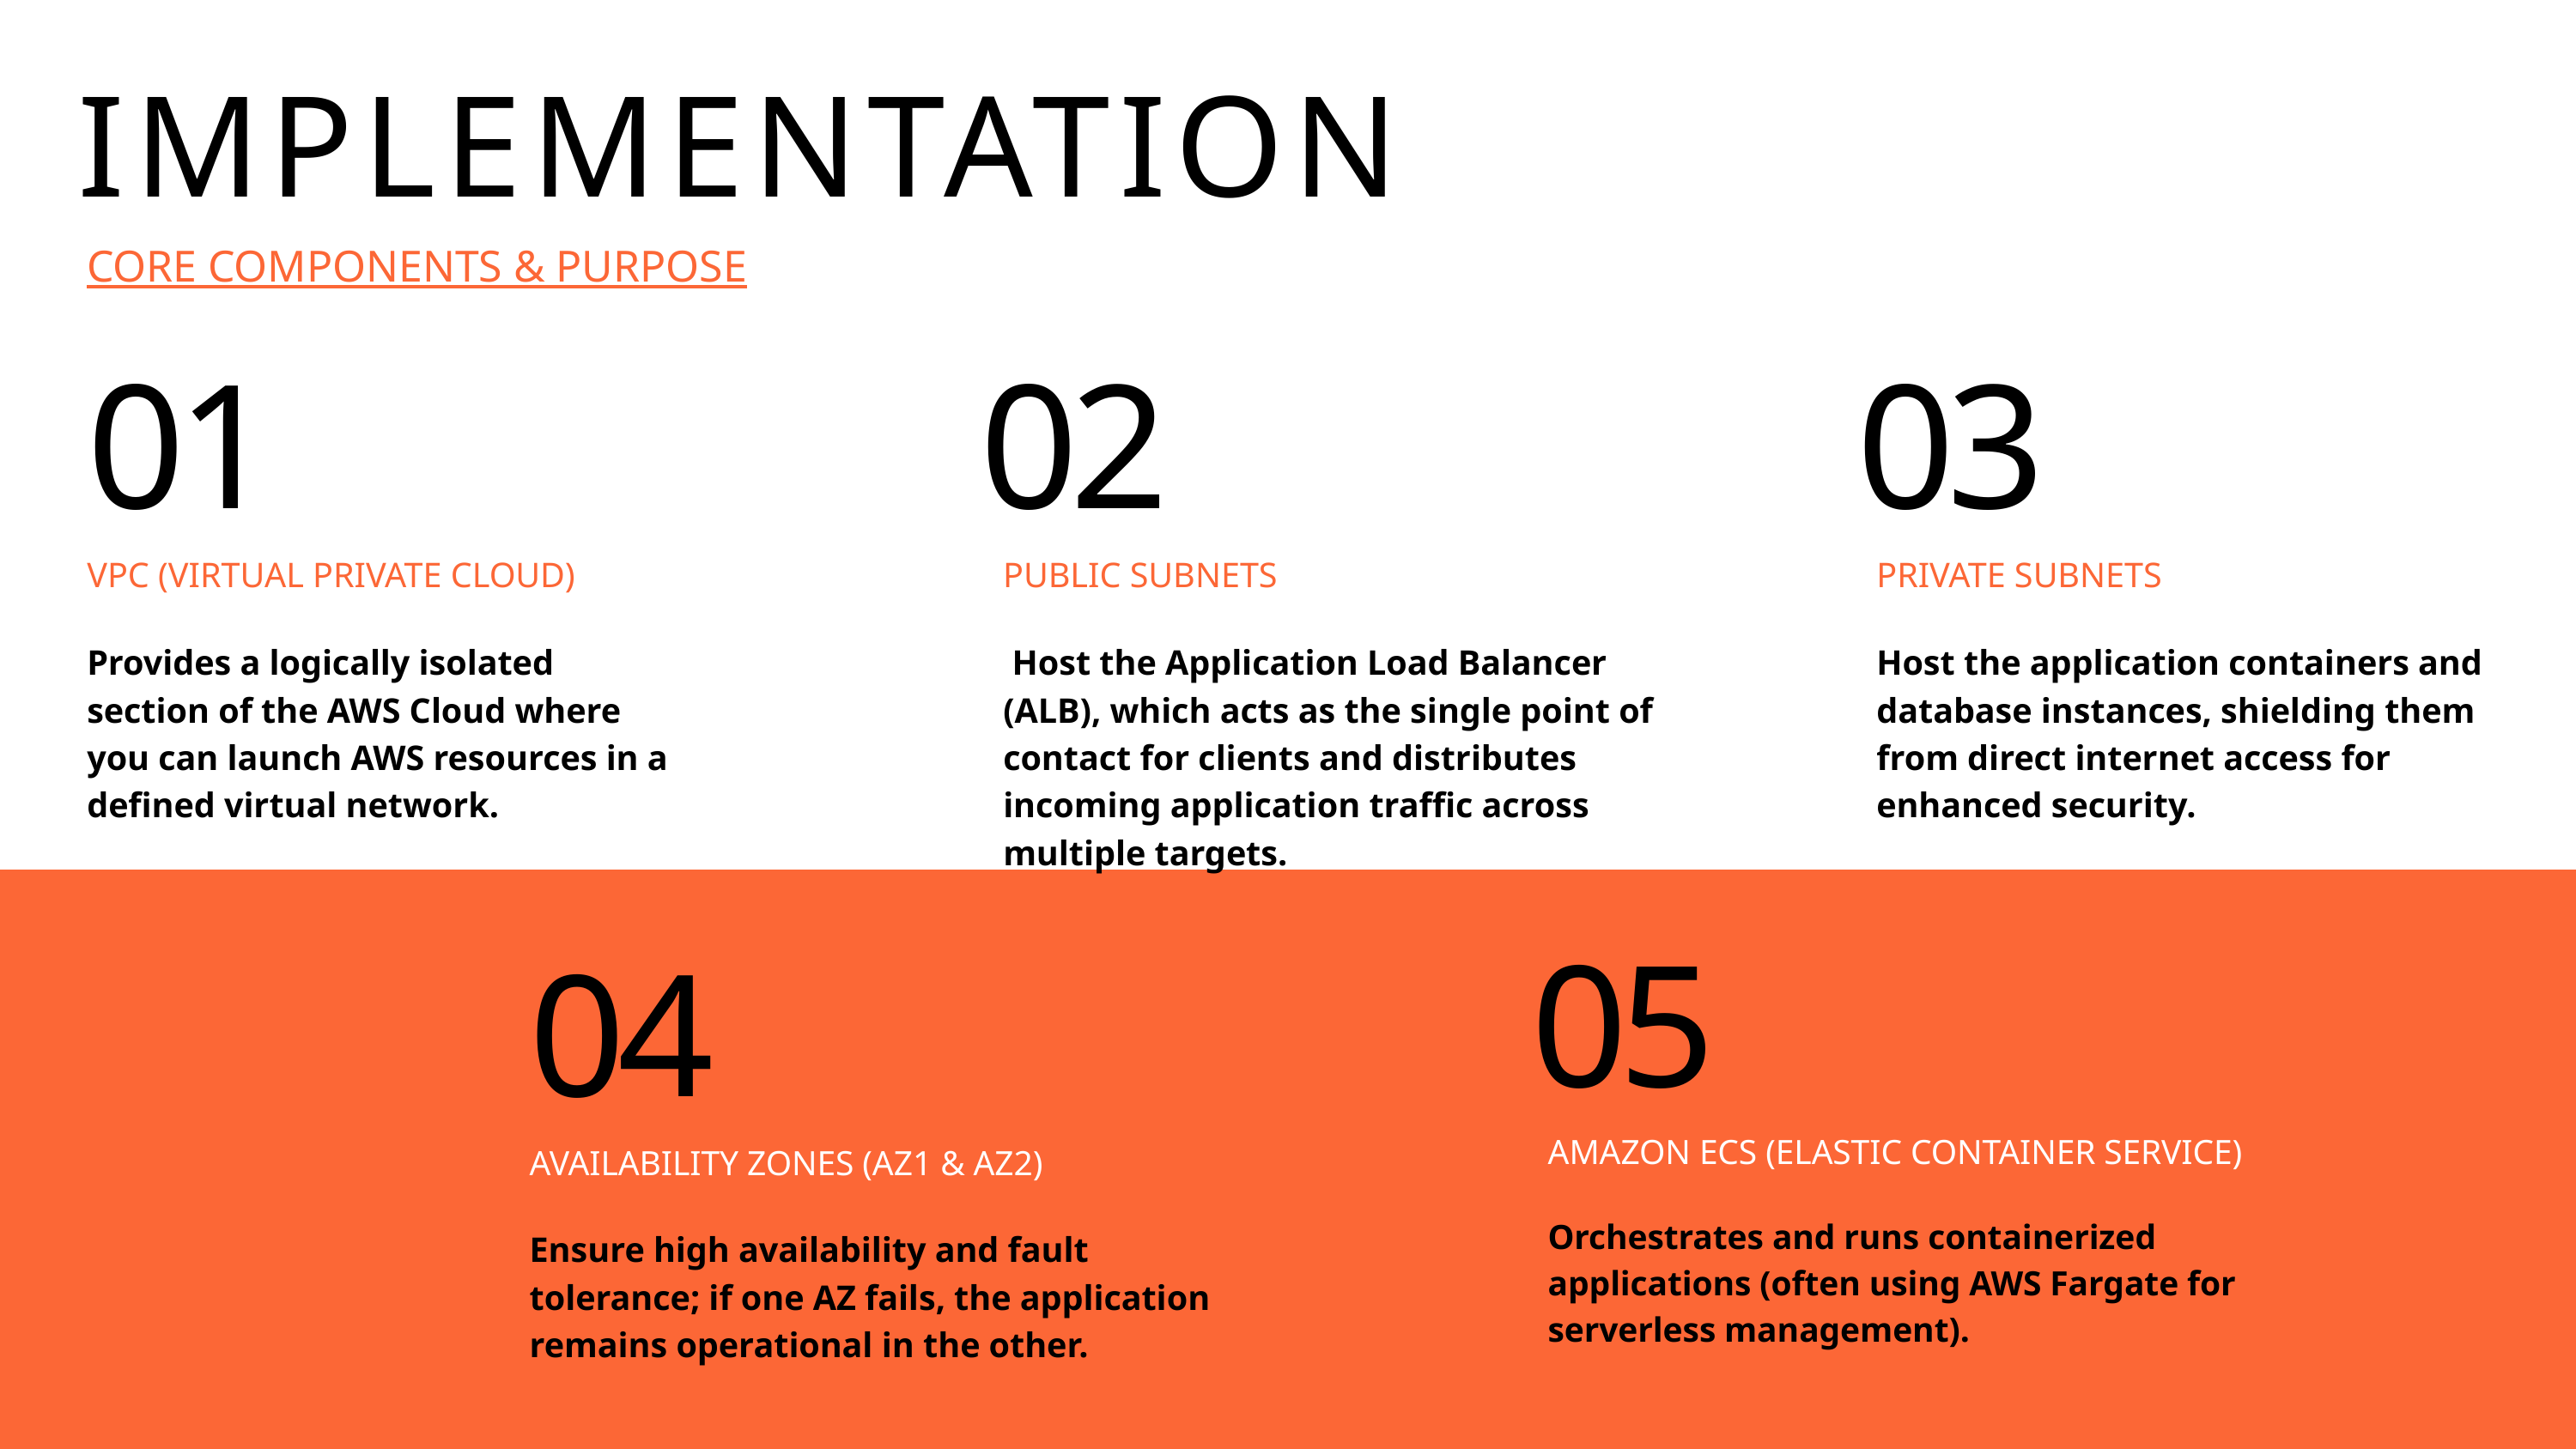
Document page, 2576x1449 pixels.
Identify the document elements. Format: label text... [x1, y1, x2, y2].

text_box Host the application containers and database instances, shielding them from direct internet access for enhanced security. [1876, 634, 2512, 825]
text_box PRIVATE SUBNETS [1876, 547, 2576, 595]
text_box 01 [87, 374, 471, 543]
text_box IMPLEMENTATION [77, 88, 2241, 226]
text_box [0, 869, 2576, 1449]
text_box CORE COMPONENTS & PURPOSE [87, 230, 2426, 351]
text_box 02 [980, 374, 1452, 543]
text_box Provides a logically isolated section of the AWS Cloud where you can launch AWS resources in a defined virtual network. [87, 634, 678, 825]
text_box 03 [1856, 374, 2241, 543]
text_box Host the Application Load Balancer (ALB), which acts as the single point of contact for clients and distributes incoming application traffic across multiple targets. [1003, 634, 1696, 867]
text_box PUBLIC SUBNETS [1003, 547, 1768, 595]
text_box VPC (VIRTUAL PRIVATE CLOUD) [87, 547, 860, 595]
